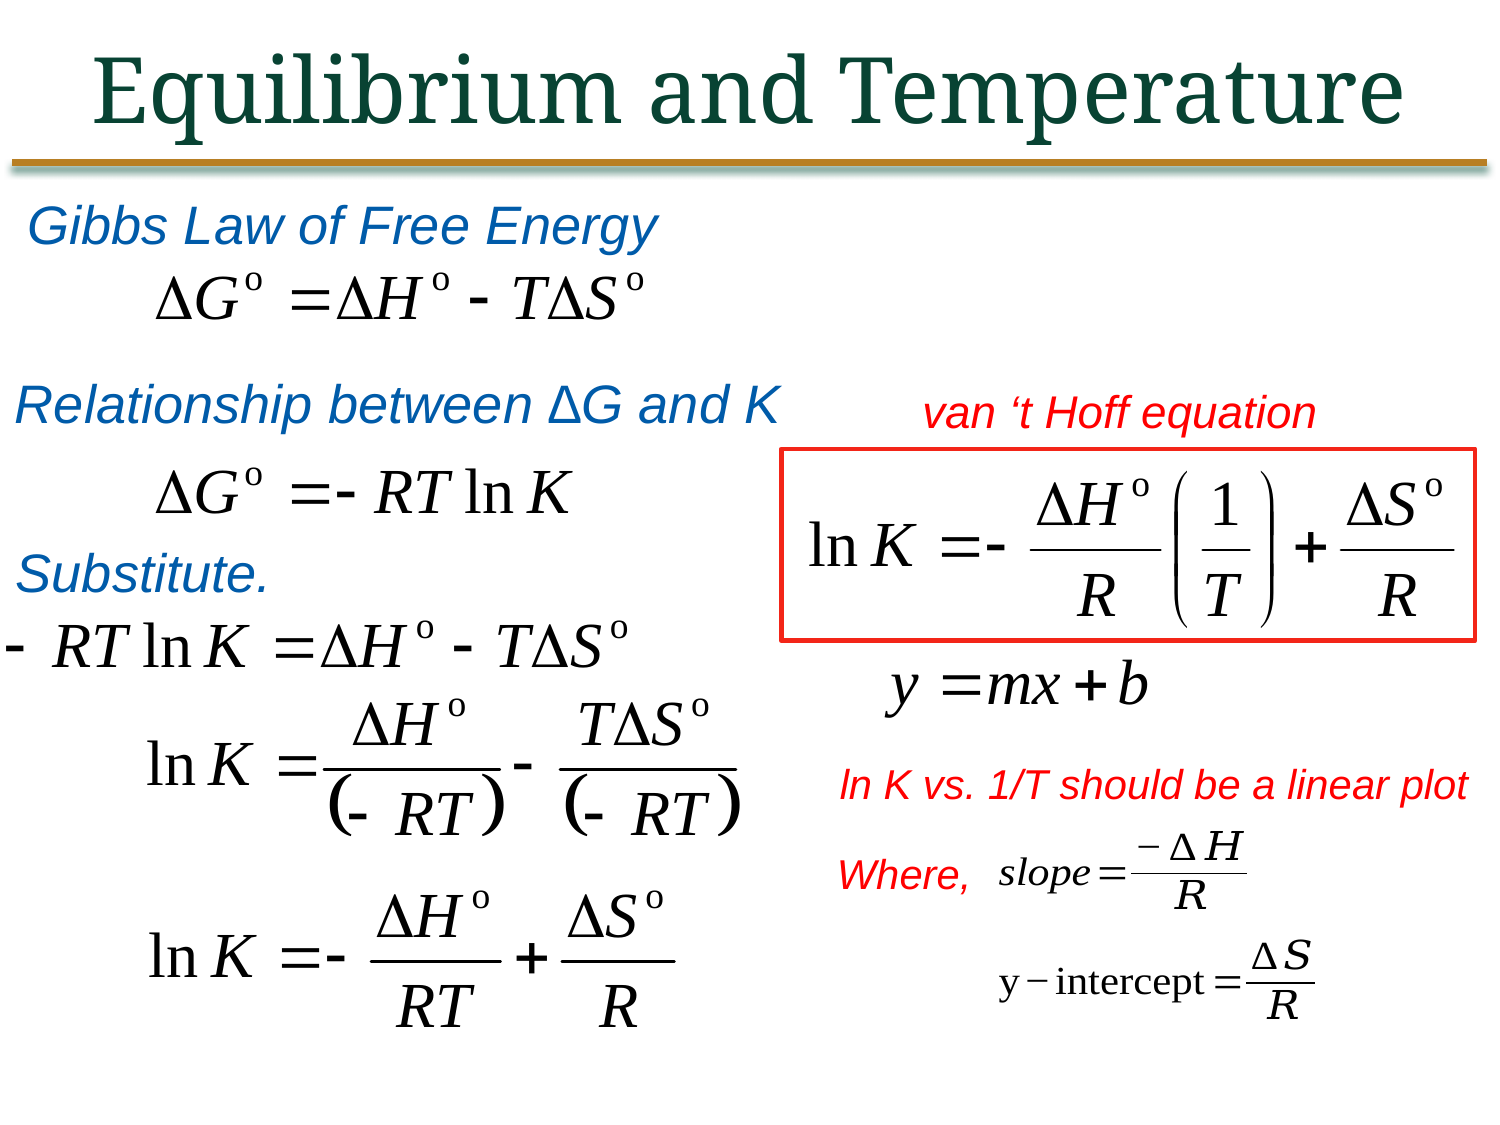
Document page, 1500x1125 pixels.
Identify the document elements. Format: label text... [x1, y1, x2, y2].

text_box van ‘t Hoff equation [907, 374, 1339, 445]
text_box [781, 448, 1475, 641]
text_box Equilibrium and Temperature [0, 24, 1500, 175]
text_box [137, 673, 749, 861]
text_box Gibbs Law of Free Energy [12, 183, 1025, 263]
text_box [0, 597, 643, 684]
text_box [144, 249, 660, 336]
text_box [139, 865, 688, 1043]
text_box Where, [822, 840, 1000, 905]
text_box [874, 645, 1160, 732]
text_box Relationship between ∆G and K [0, 361, 800, 442]
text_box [799, 453, 1465, 641]
text_box Substitute. [0, 530, 781, 611]
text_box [144, 443, 590, 530]
text_box ln K vs. 1/T should be a linear plot [825, 750, 1500, 815]
